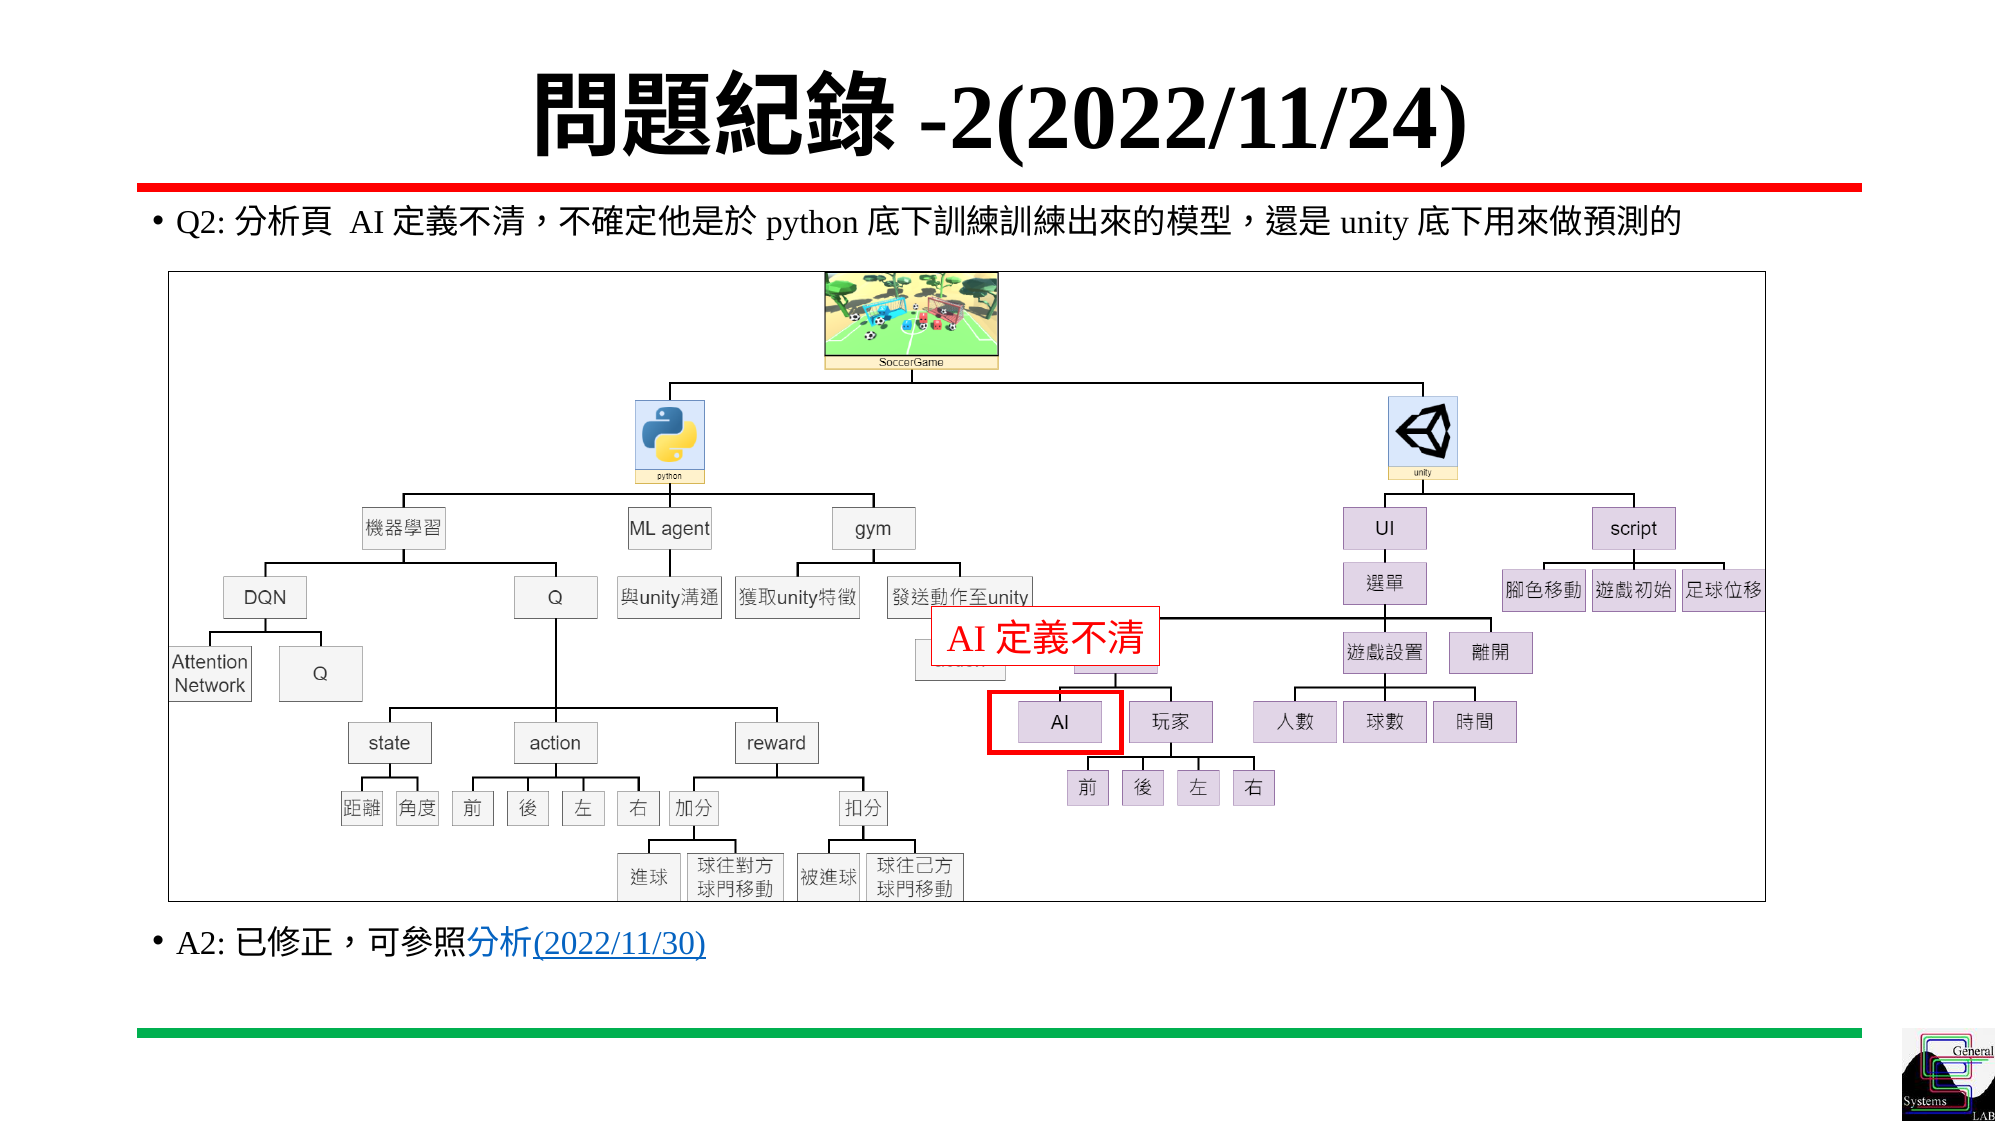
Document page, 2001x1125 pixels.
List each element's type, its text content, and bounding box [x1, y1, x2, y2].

picture [168, 271, 1766, 902]
title 問題紀錄-2(2022/11/24) [137, 59, 1863, 178]
list Q2:分析頁 AI定義不清，不確定他是於python底下訓練訓練出來的模型，還是unity底下用來做預測的 A2:已修正，可參照分析(2022/11/30) [137, 197, 1863, 1024]
picture [1902, 1028, 1995, 1121]
